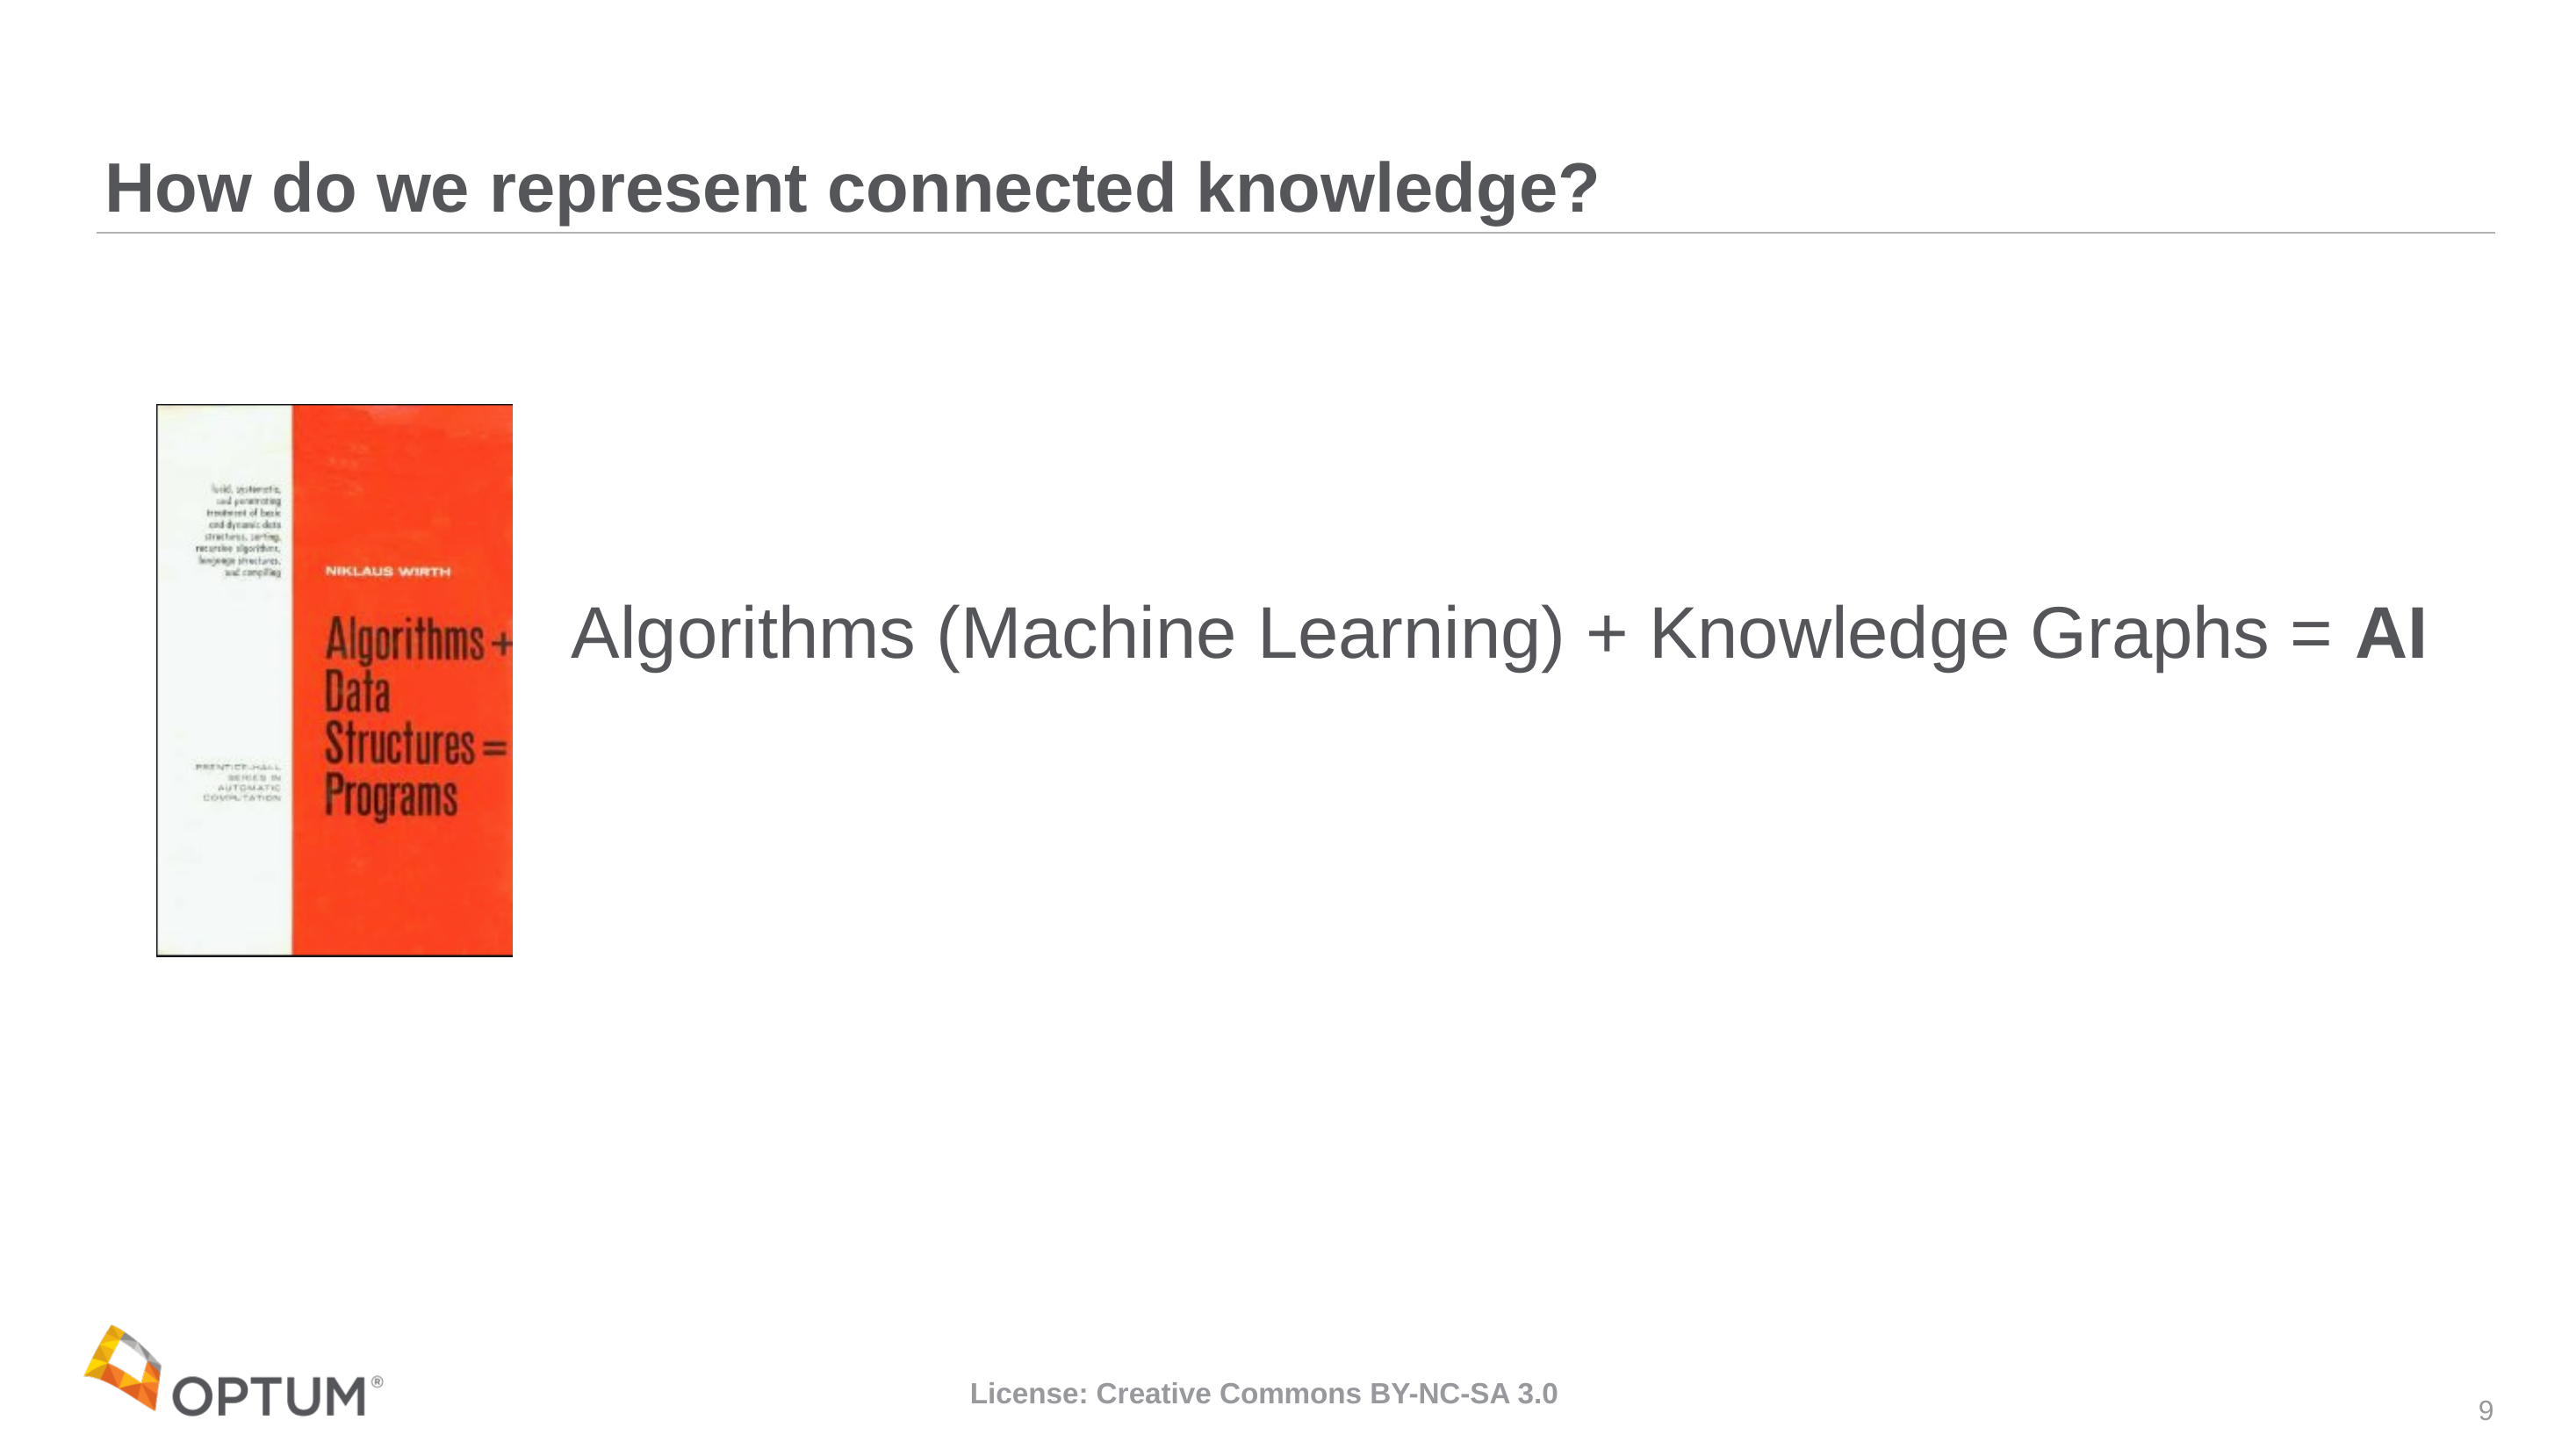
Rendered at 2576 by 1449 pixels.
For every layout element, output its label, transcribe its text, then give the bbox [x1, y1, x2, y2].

picture [83, 1323, 385, 1417]
slide_number 9 [2379, 1370, 2494, 1448]
picture [156, 404, 513, 957]
title How do we represent connected knowledge? [104, 0, 2495, 227]
text_box Algorithms (Machine Learning) + Knowledge Graphs = AI [558, 578, 2442, 680]
